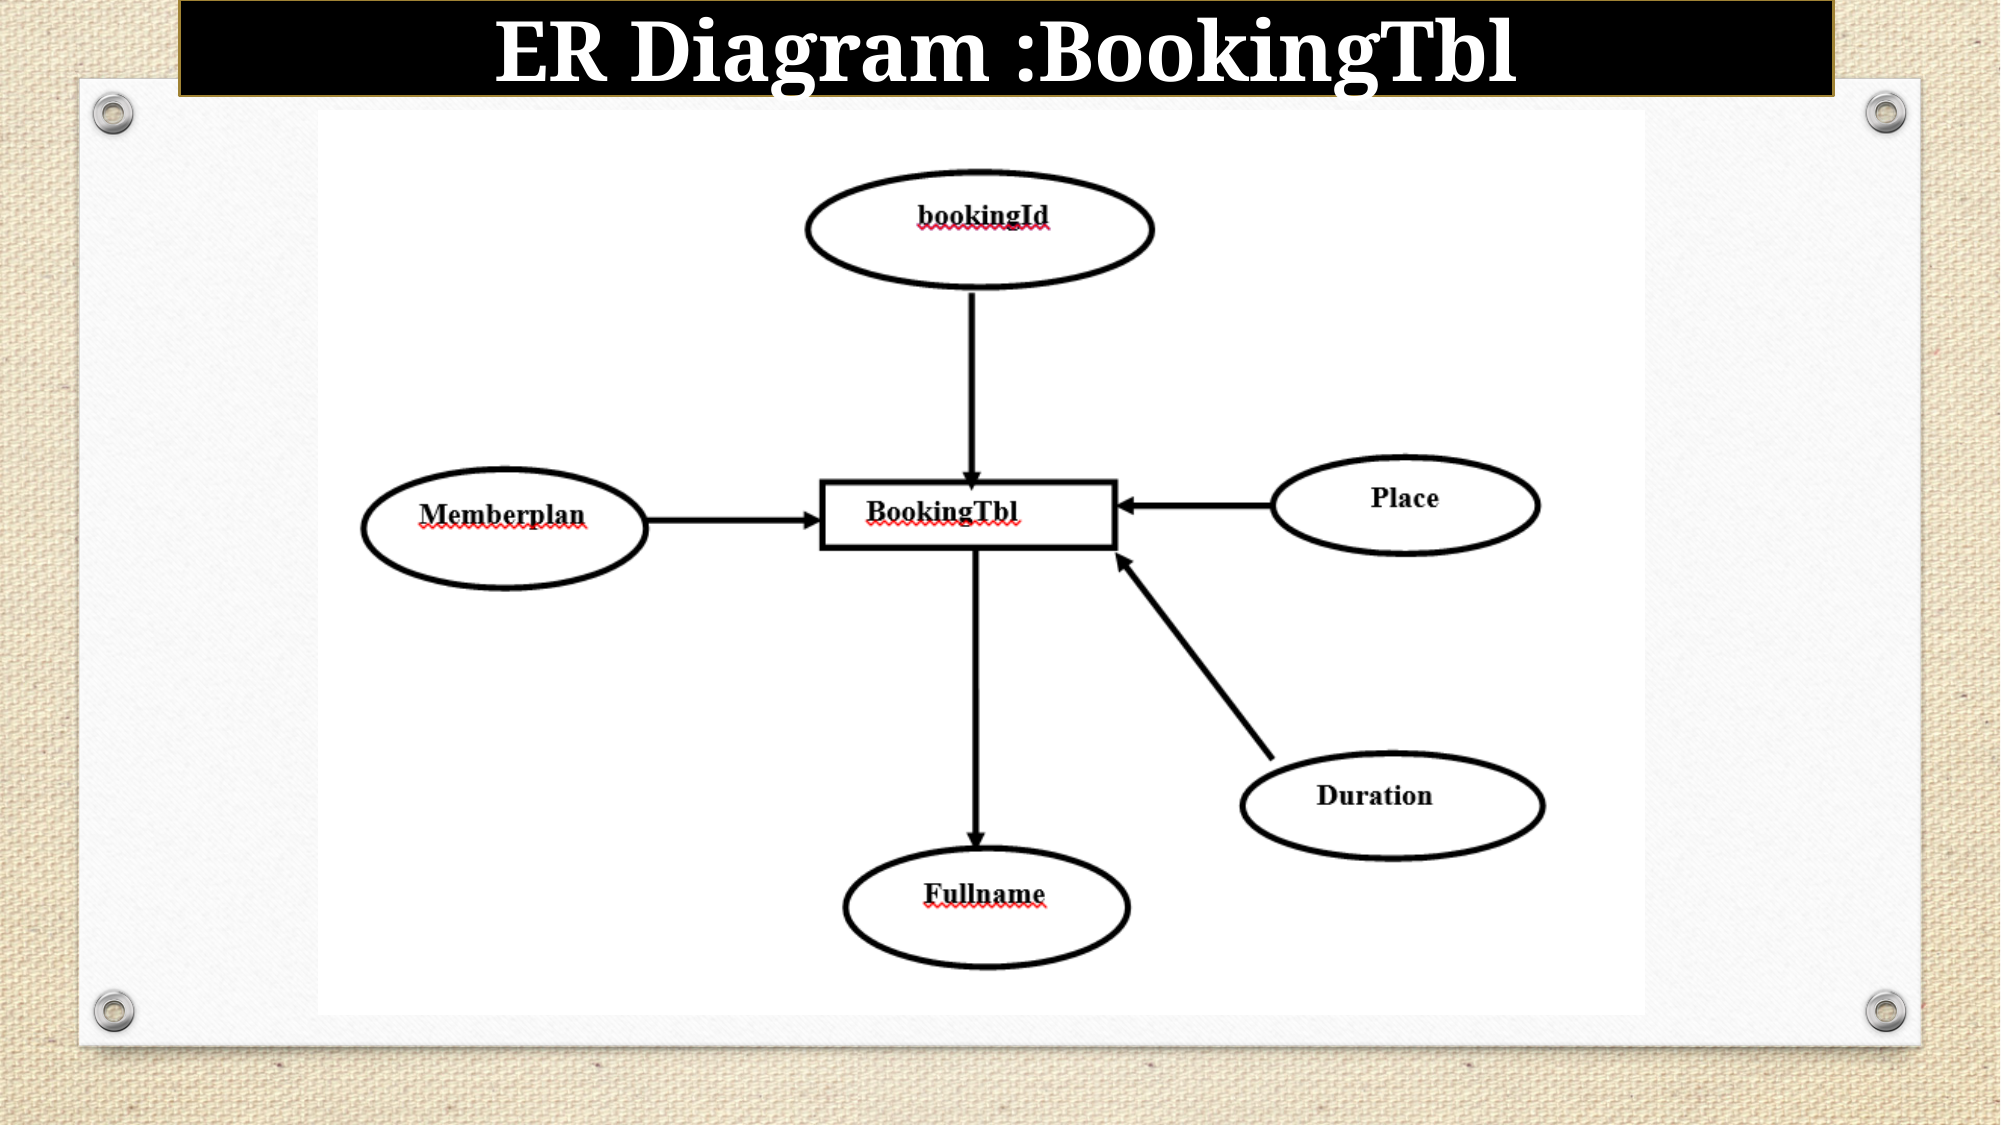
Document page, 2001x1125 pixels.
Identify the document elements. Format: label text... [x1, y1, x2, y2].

picture [0, 0, 2001, 1125]
text_box ER Diagram :BookingTbl [178, 0, 1835, 97]
